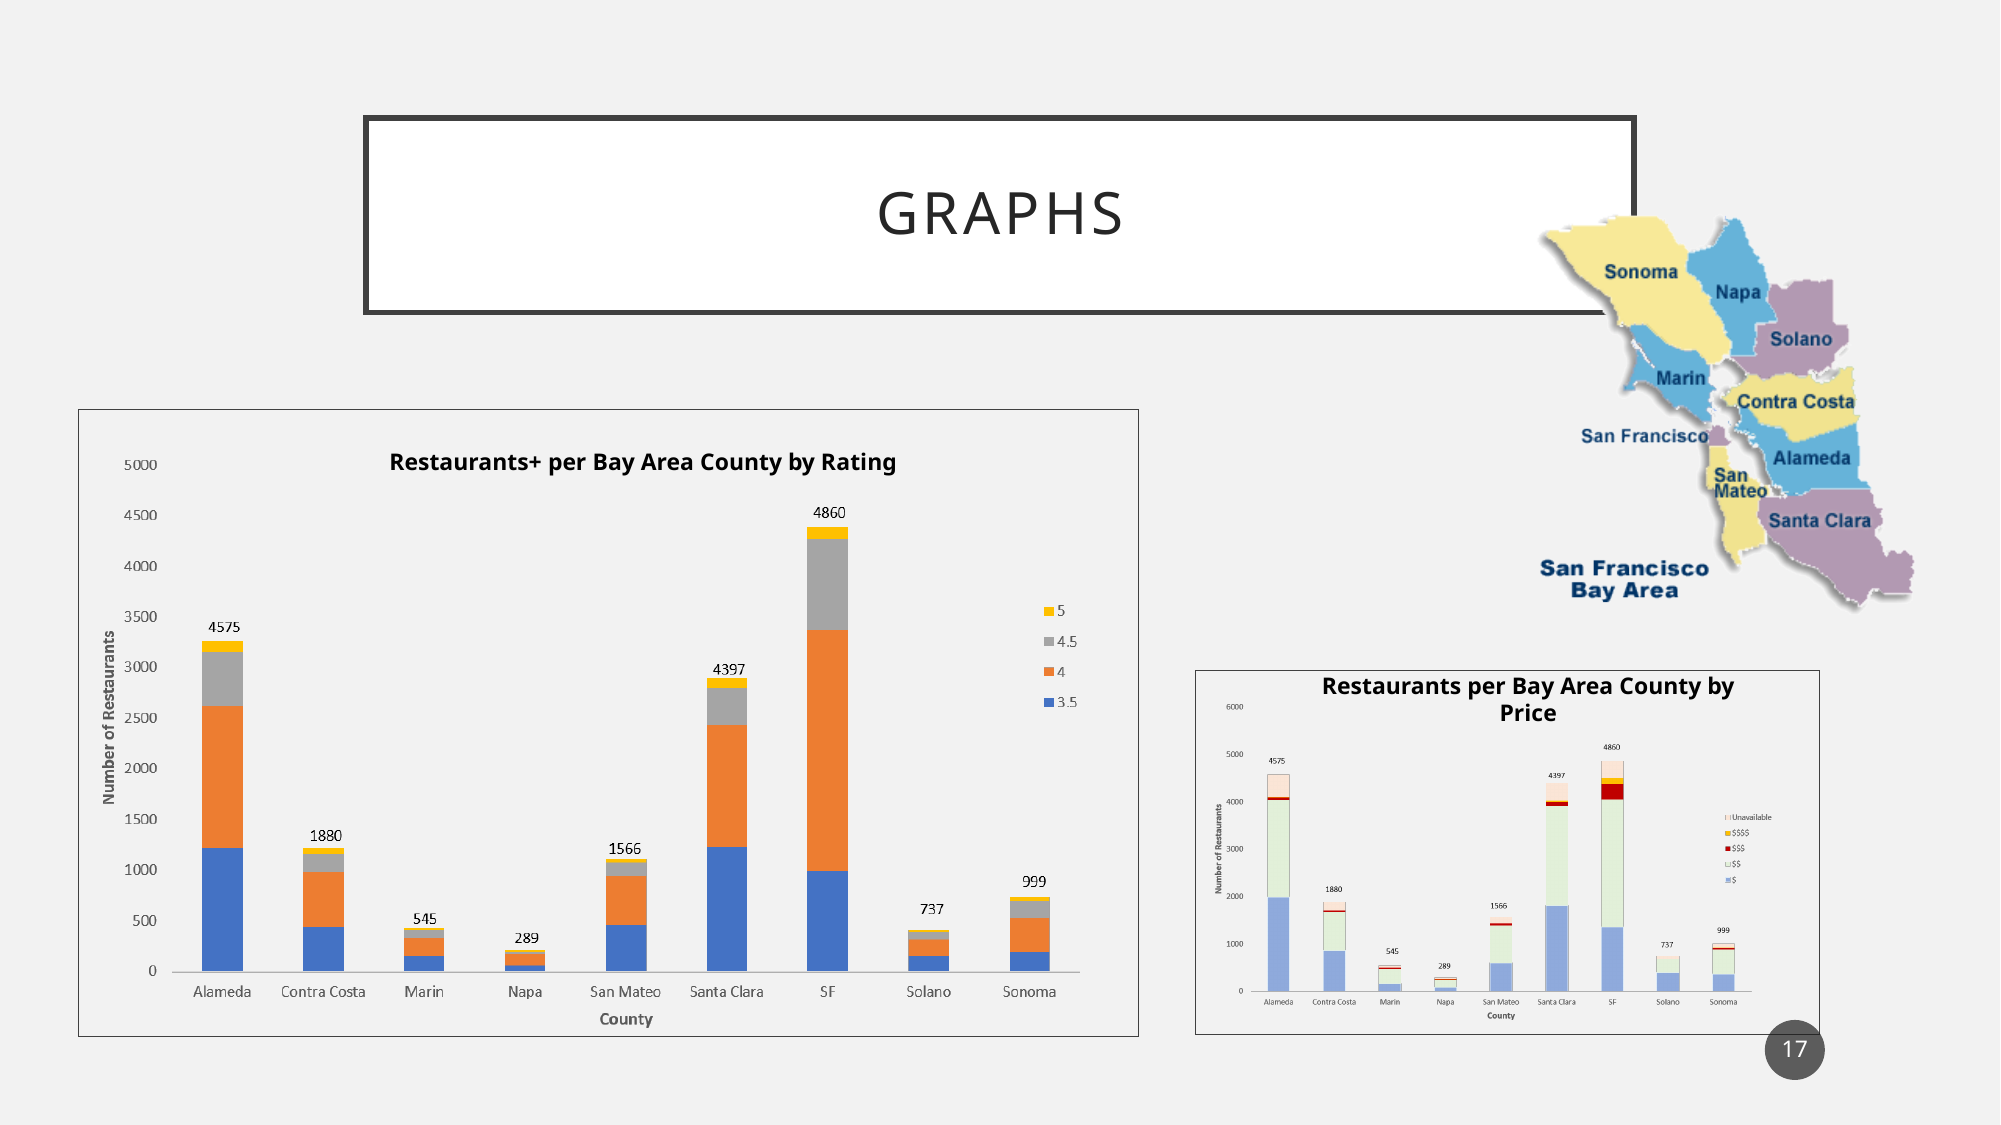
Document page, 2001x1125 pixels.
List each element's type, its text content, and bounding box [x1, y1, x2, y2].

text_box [77, 409, 1139, 1037]
picture [1528, 205, 1922, 637]
slide_number 17 [1764, 1033, 1825, 1080]
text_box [1195, 670, 1820, 1035]
title graphs [363, 115, 1637, 315]
